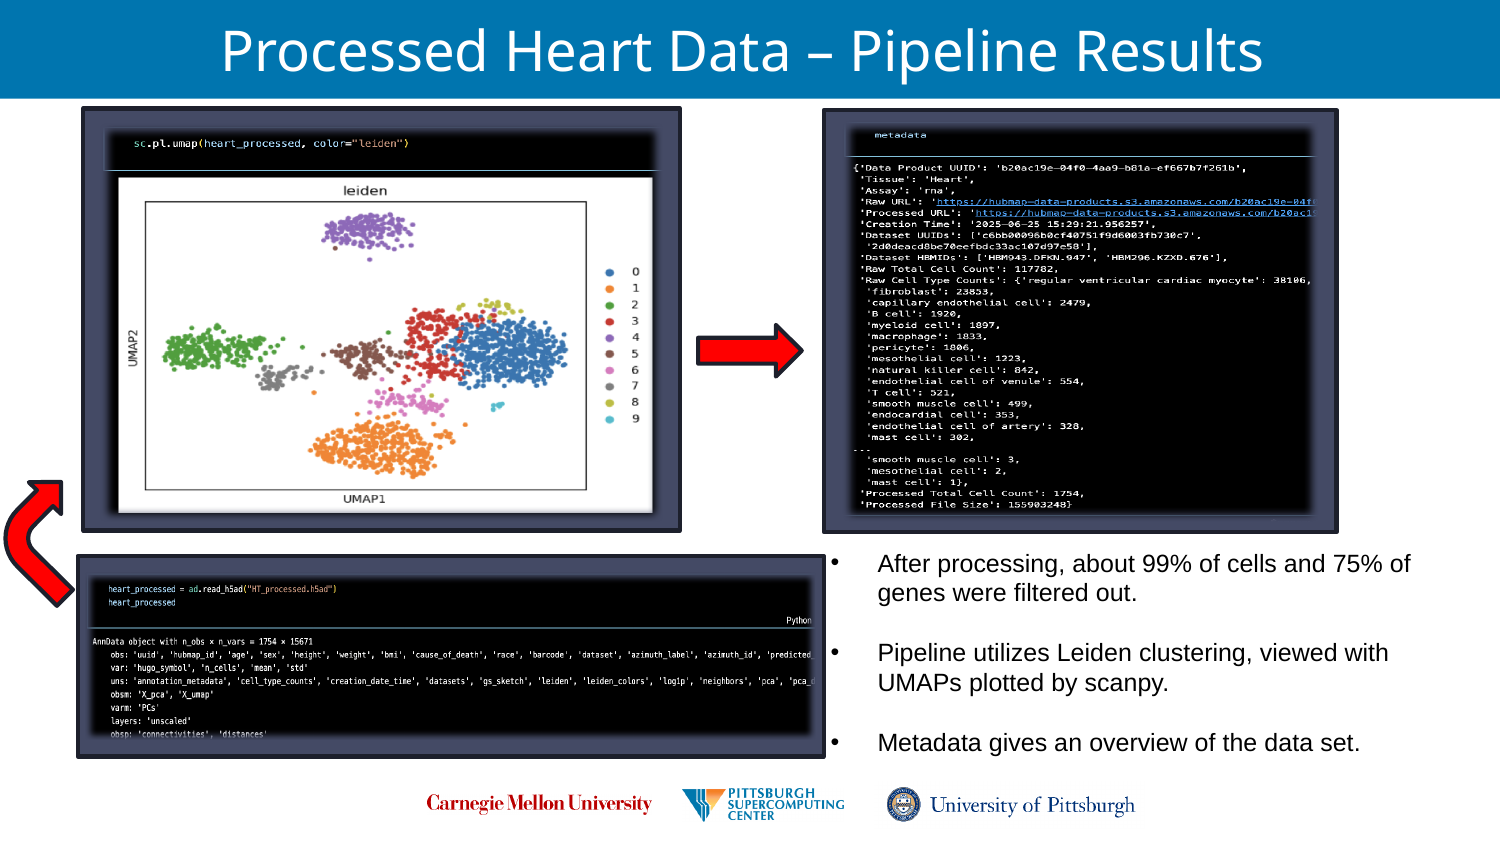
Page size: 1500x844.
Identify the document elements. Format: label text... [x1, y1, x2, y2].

title Processed Heart Data – Pipeline Results [0, 0, 1500, 99]
picture [427, 794, 652, 815]
text_box [3, 479, 76, 608]
text_box [822, 108, 1339, 534]
text_box After processing, about 99% of cells and 75% of genes were filtered out. Pipeline utilizes Leiden clustering, viewed with UMAPs plotted by scanpy. Metadata gives an overview of the data set. [815, 539, 1444, 799]
text_box [696, 322, 804, 379]
picture [100, 123, 663, 523]
picture [682, 788, 844, 822]
picture [682, 792, 702, 822]
picture [874, 799, 1145, 829]
picture [841, 119, 1319, 523]
text_box [81, 106, 682, 533]
picture [85, 572, 817, 740]
text_box [76, 554, 815, 759]
